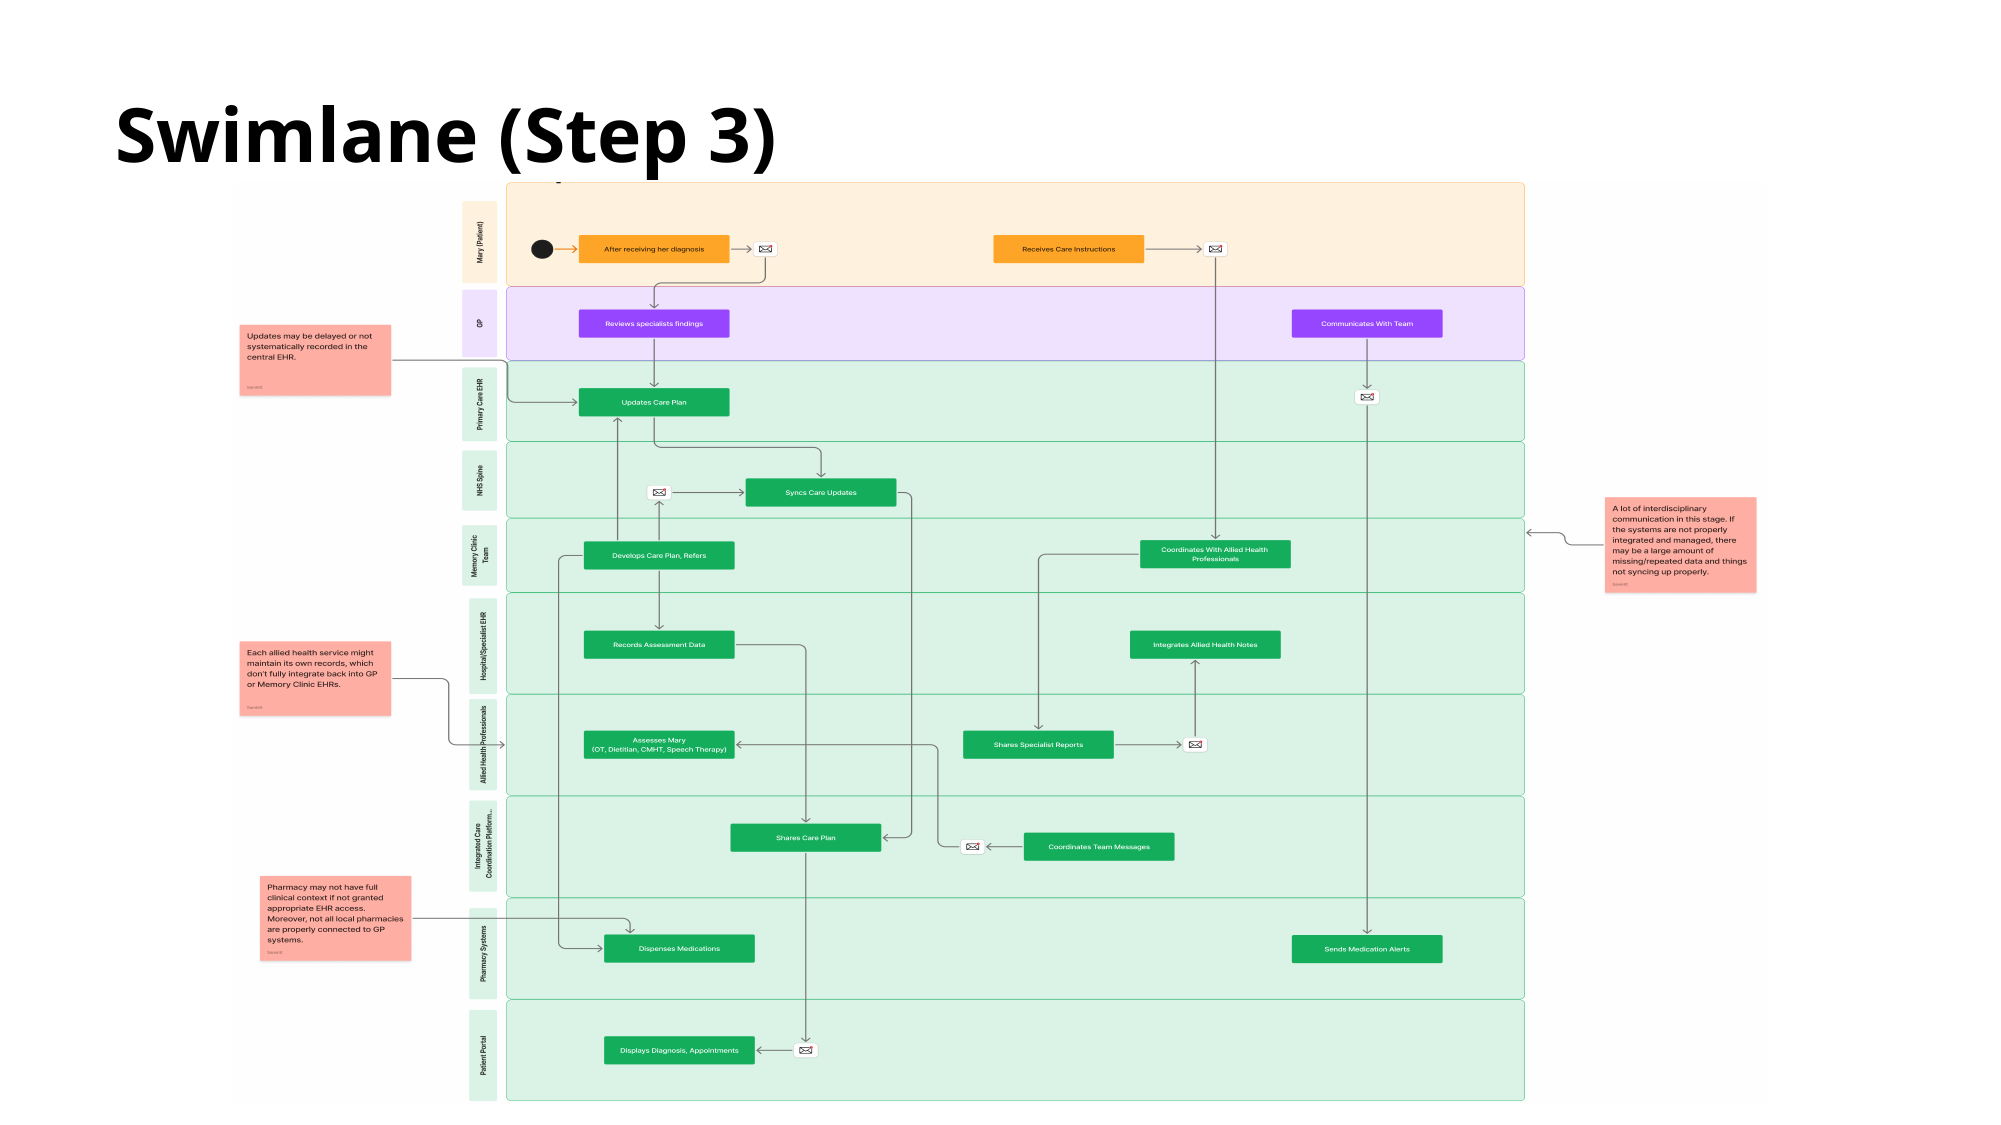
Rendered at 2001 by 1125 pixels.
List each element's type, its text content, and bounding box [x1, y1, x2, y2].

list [233, 182, 1767, 1104]
title Swimlane (Step 3) [100, 90, 1849, 276]
